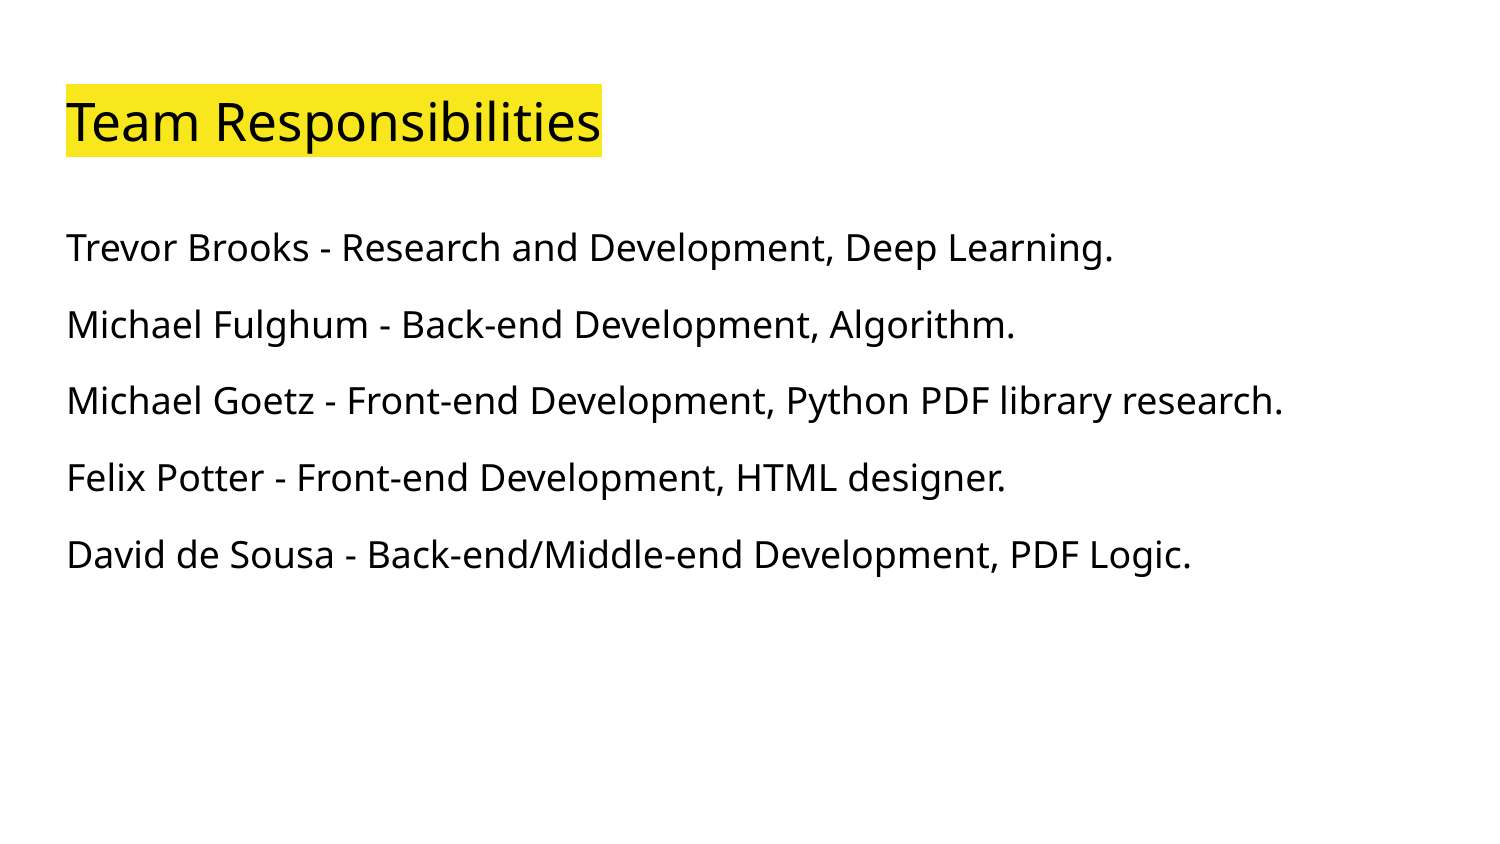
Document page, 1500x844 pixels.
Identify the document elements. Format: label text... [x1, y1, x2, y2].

list Trevor Brooks - Research and Development, Deep Learning. Michael Fulghum - Back-end Development, Algorithm. Michael Goetz - Front-end Development, Python PDF library research. Felix Potter - Front-end Development, HTML designer. David de Sousa - Back-end/Middle-end Development, PDF Logic. [51, 202, 1449, 750]
title Team Responsibilities [51, 72, 1449, 167]
